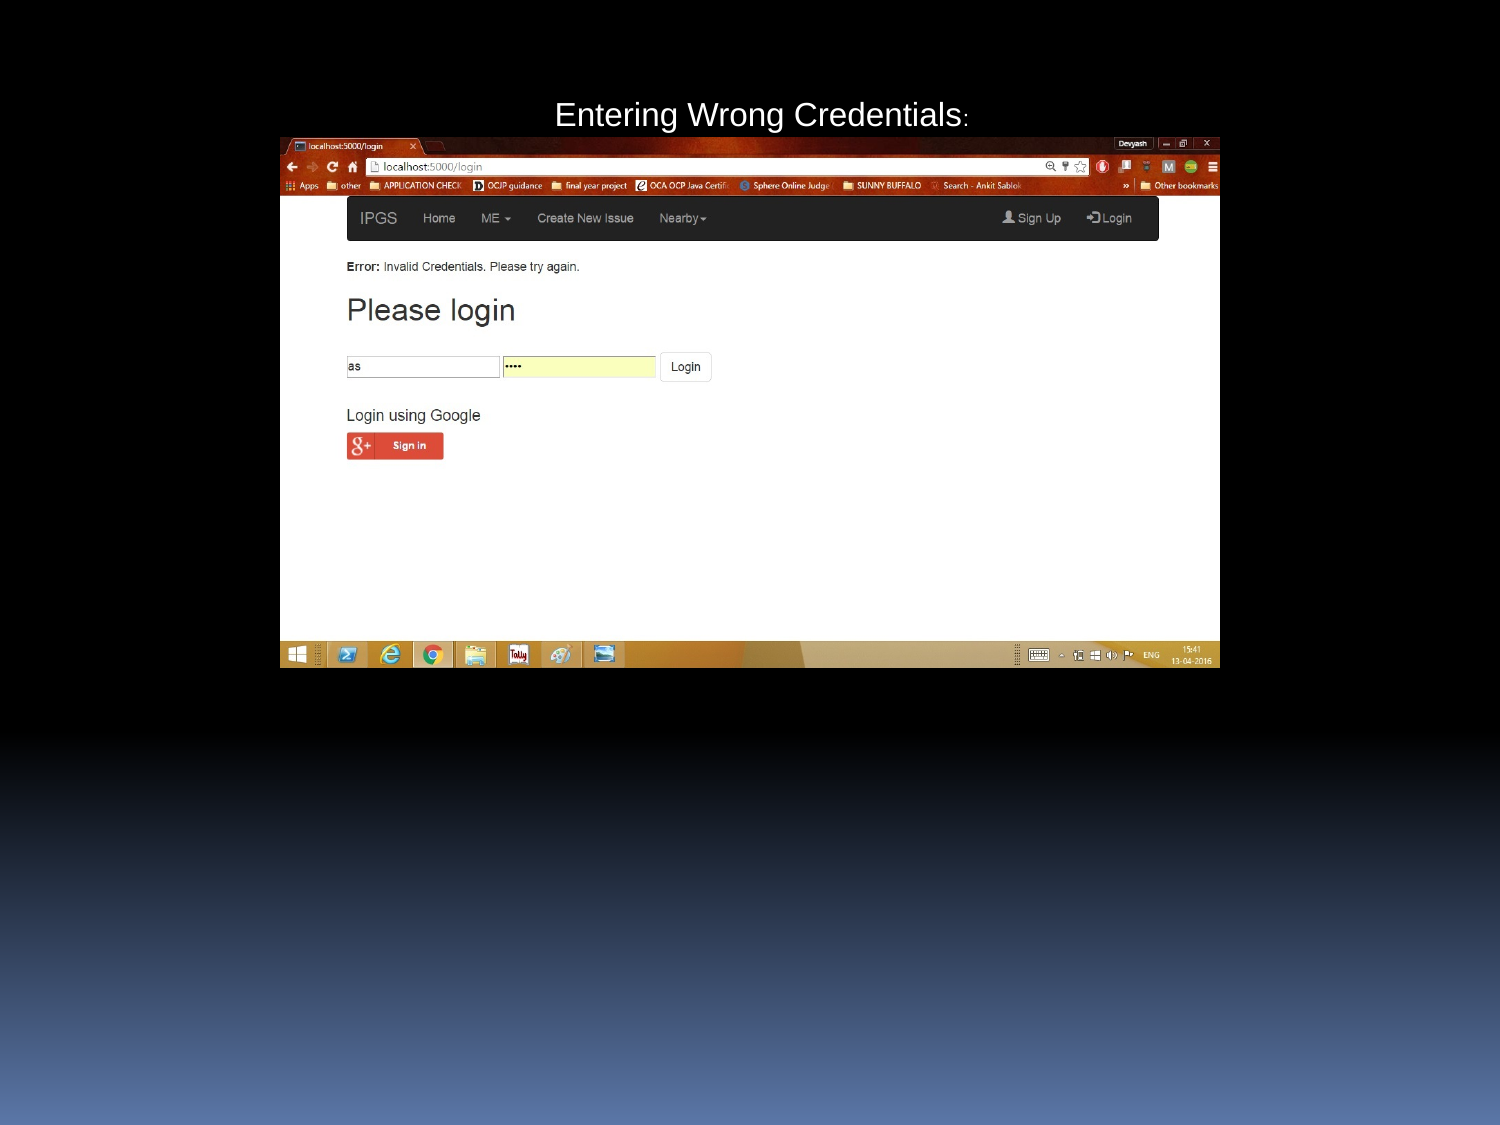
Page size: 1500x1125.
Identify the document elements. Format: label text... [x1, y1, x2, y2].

text_box Entering Wrong Credentials: [539, 86, 985, 129]
picture [279, 137, 1220, 668]
